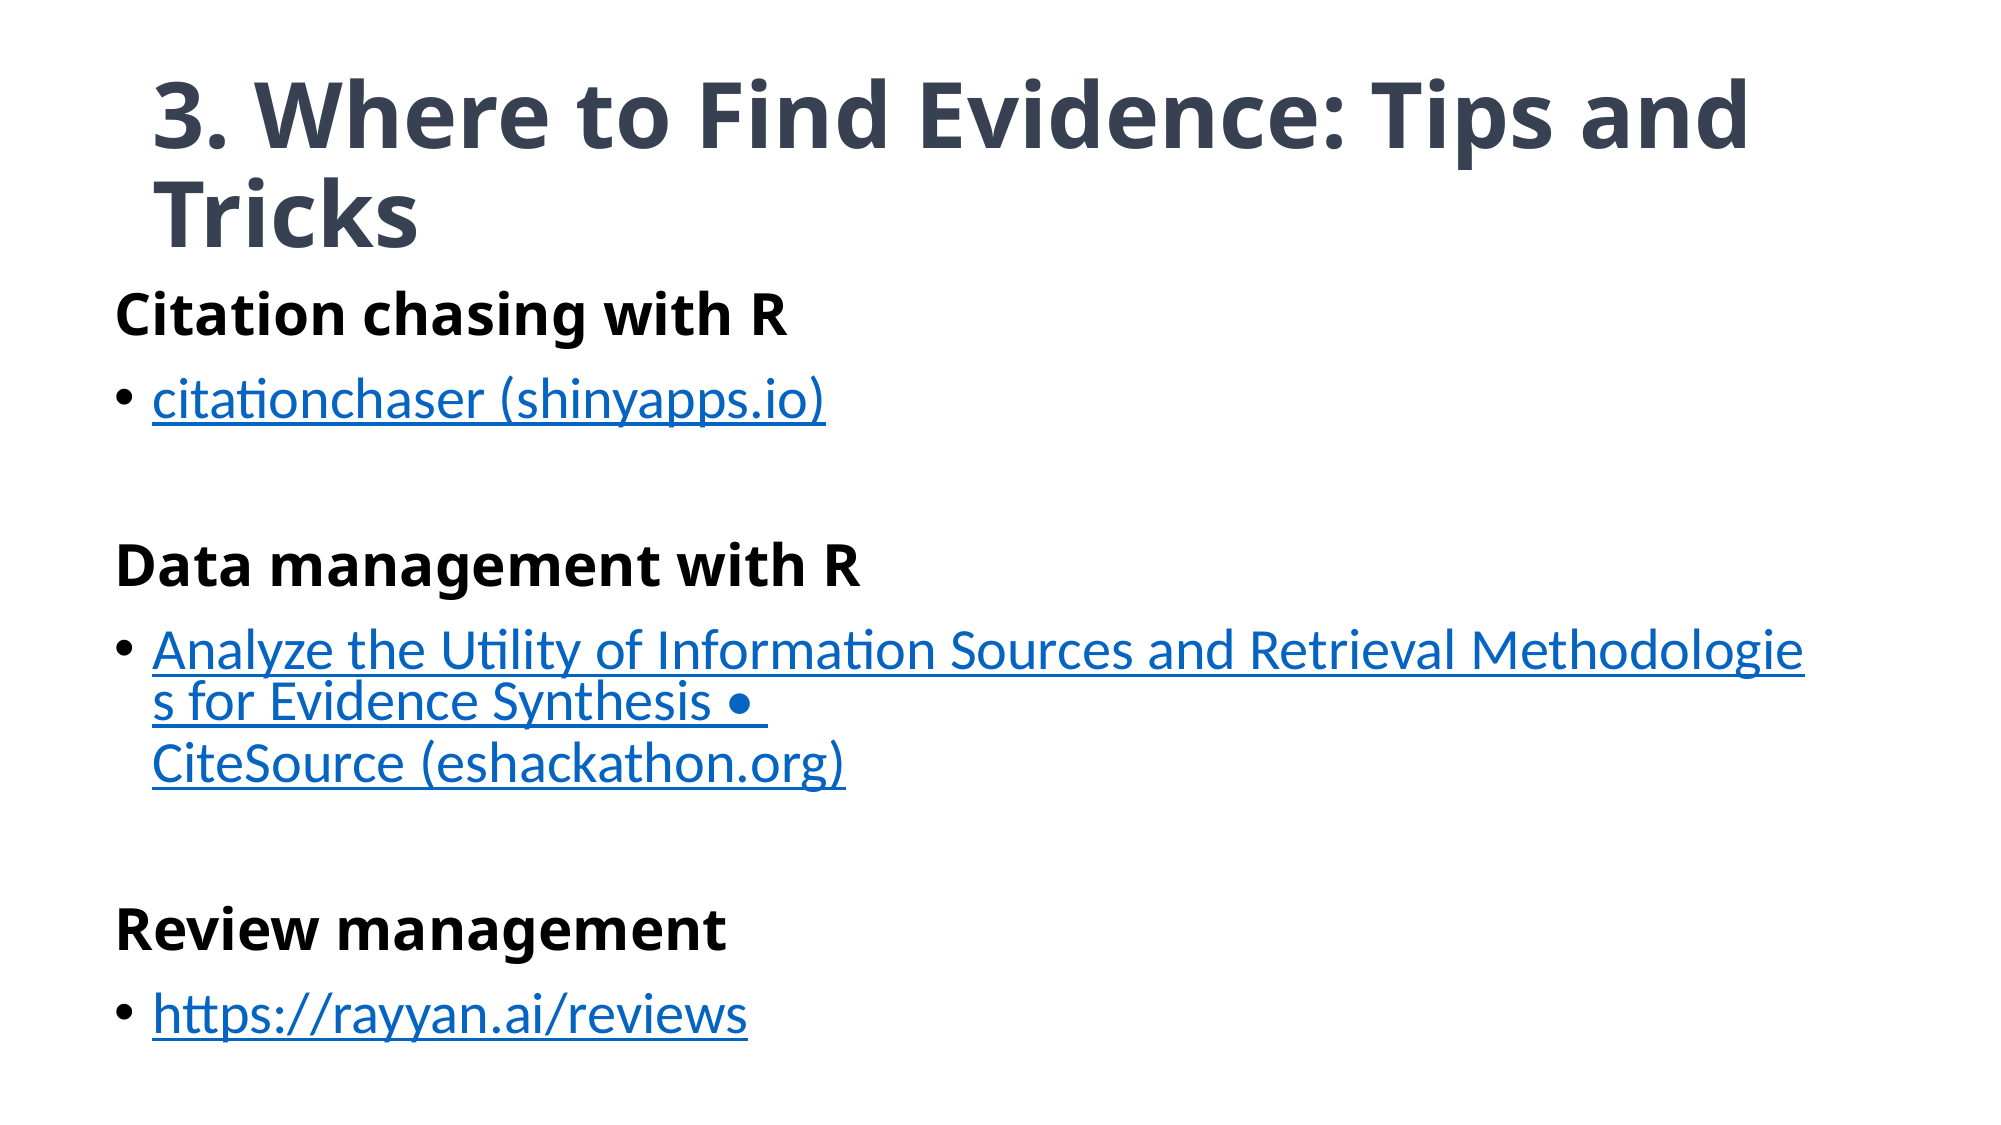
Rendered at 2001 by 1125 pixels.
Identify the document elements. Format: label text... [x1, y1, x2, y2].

title 3. Where to Find Evidence: Tips and Tricks [137, 59, 1863, 278]
list Citation chasing with R citationchaser (shinyapps.io) Data management with R Analyze the Utility of Information Sources and Retrieval Methodologies for Evidence Synthesis • CiteSource (eshackathon.org) Review management https://rayyan.ai/reviews [99, 277, 1825, 1092]
